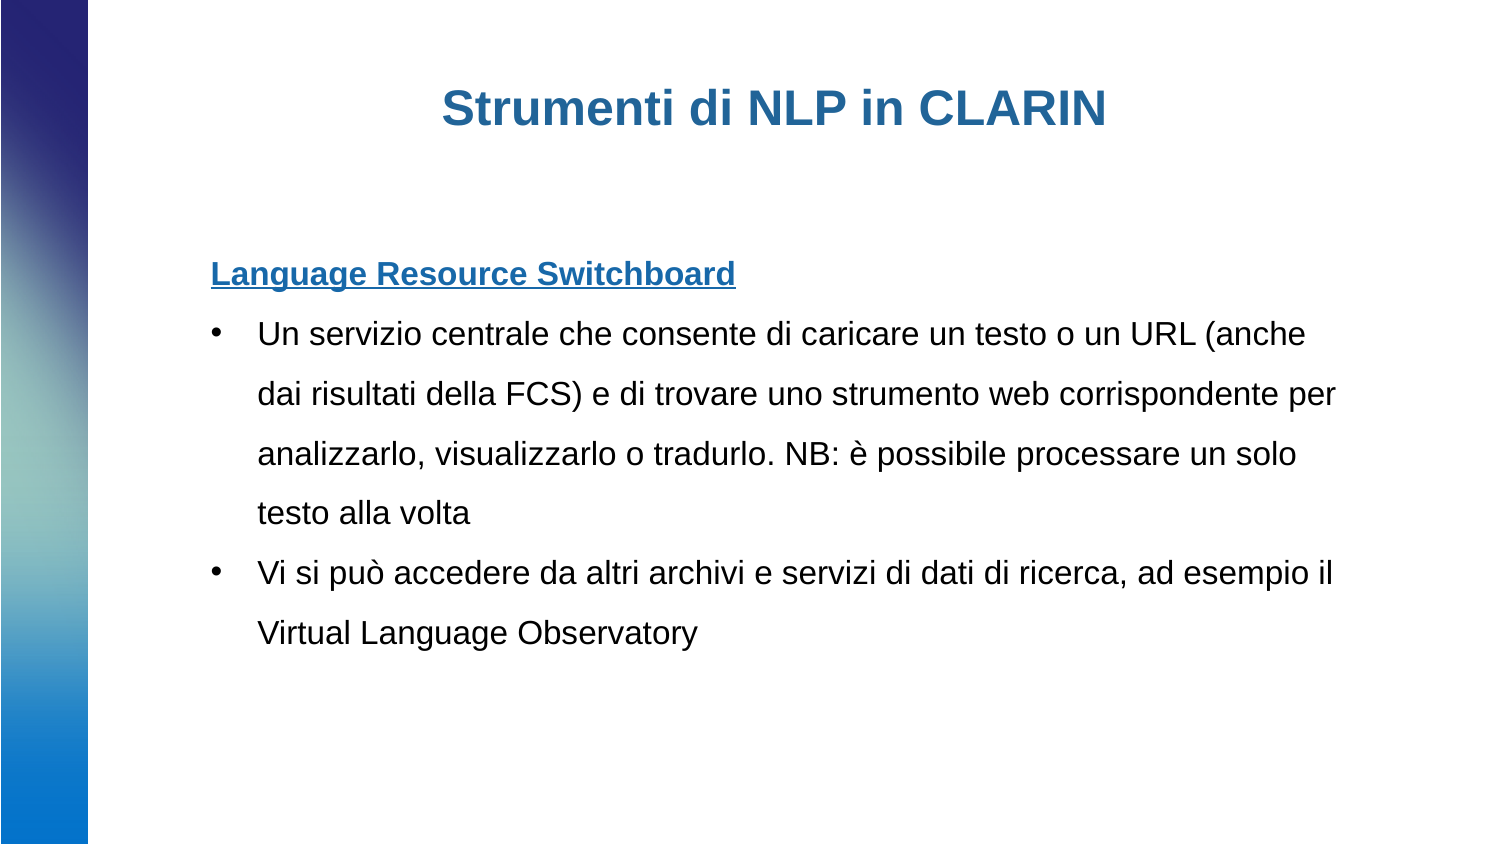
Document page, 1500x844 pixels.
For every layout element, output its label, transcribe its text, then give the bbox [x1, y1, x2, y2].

title Strumenti di NLP in CLARIN [282, 51, 1268, 162]
picture [1, 0, 89, 844]
text_box Language Resource Switchboard Un servizio centrale che consente di caricare un testo o un URL (anche dai risultati della FCS) e di trovare uno strumento web corrispondente per analizzarlo, visualizzarlo o tradurlo. NB: è possibile processare un solo testo alla volta Vi si può accedere da altri archivi e servizi di dati di ricerca, ad esempio il Virtual Language Observatory [195, 217, 1376, 659]
